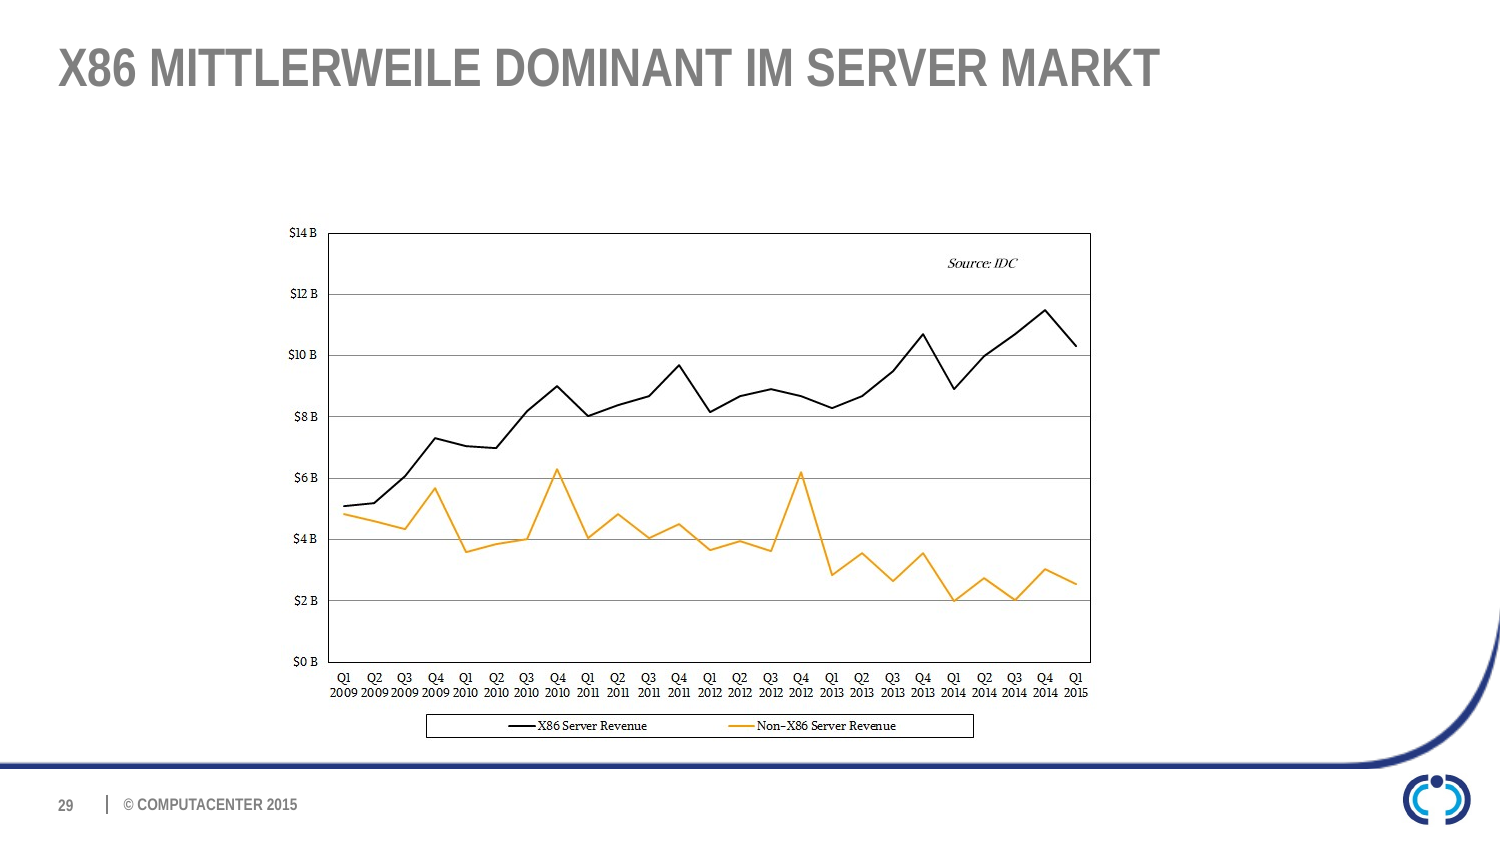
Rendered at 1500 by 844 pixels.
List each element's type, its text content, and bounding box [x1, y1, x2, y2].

picture [1401, 773, 1472, 827]
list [281, 213, 1102, 749]
title X86 mittlerweile dominant im Server Markt [46, 33, 1336, 212]
slide_number 29 [46, 782, 147, 827]
